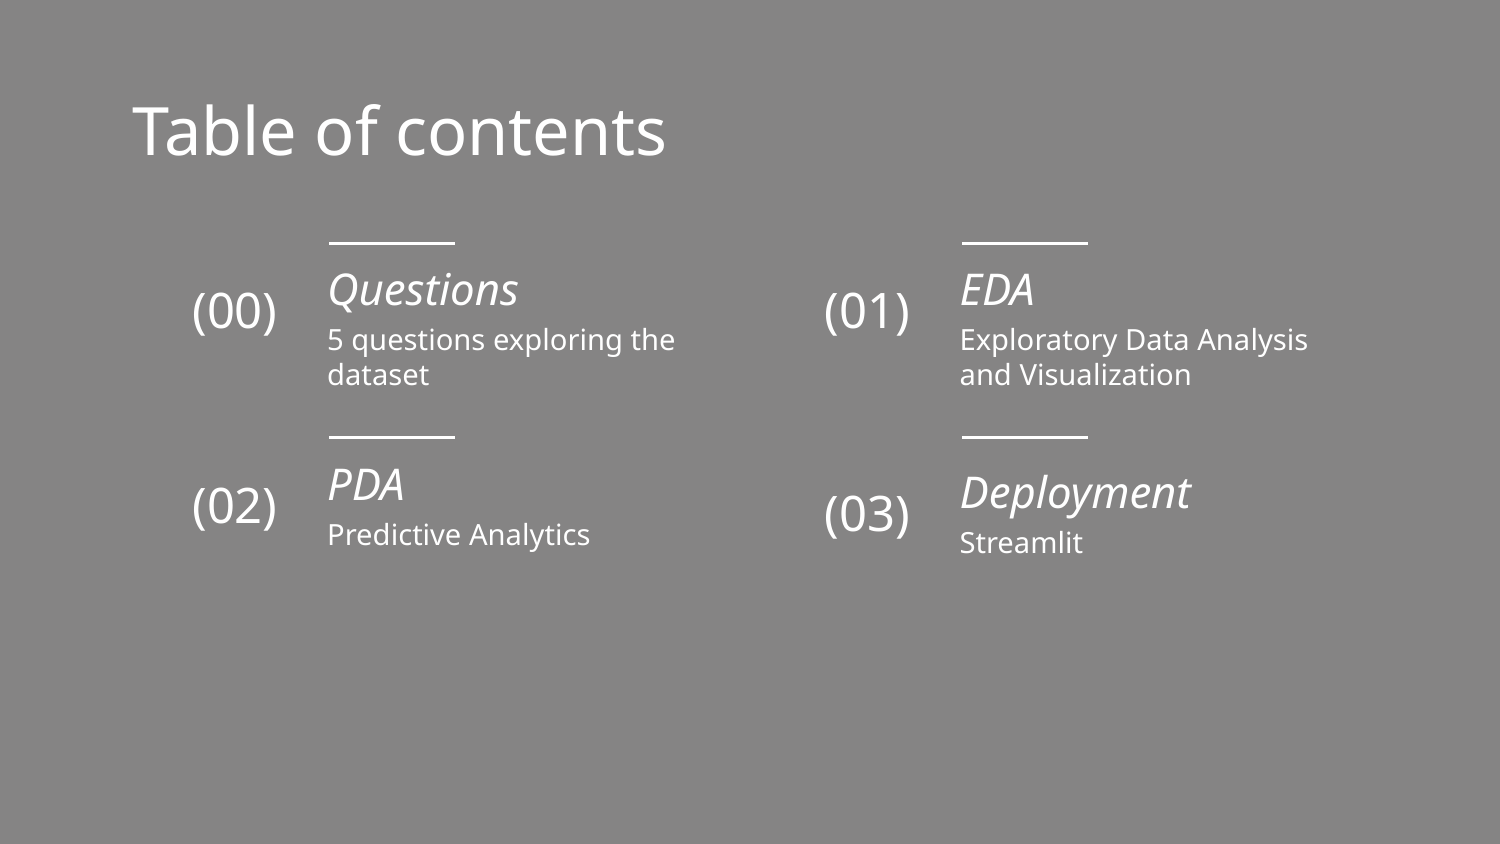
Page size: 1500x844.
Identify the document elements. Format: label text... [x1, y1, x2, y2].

title (02) [163, 444, 307, 579]
subtitle 5 questions exploring the dataset [311, 321, 705, 398]
subtitle Exploratory Data Analysis and Visualization [944, 321, 1337, 398]
title (00) [163, 249, 307, 384]
title PDA [311, 456, 705, 515]
title EDA [944, 261, 1337, 321]
subtitle Streamlit [944, 524, 1337, 601]
title (01) [795, 249, 940, 384]
title Deployment [944, 464, 1337, 524]
subtitle Predictive Analytics [311, 515, 705, 592]
title Questions [311, 261, 705, 321]
title Table of contents [117, 88, 1383, 189]
title (03) [795, 452, 940, 587]
